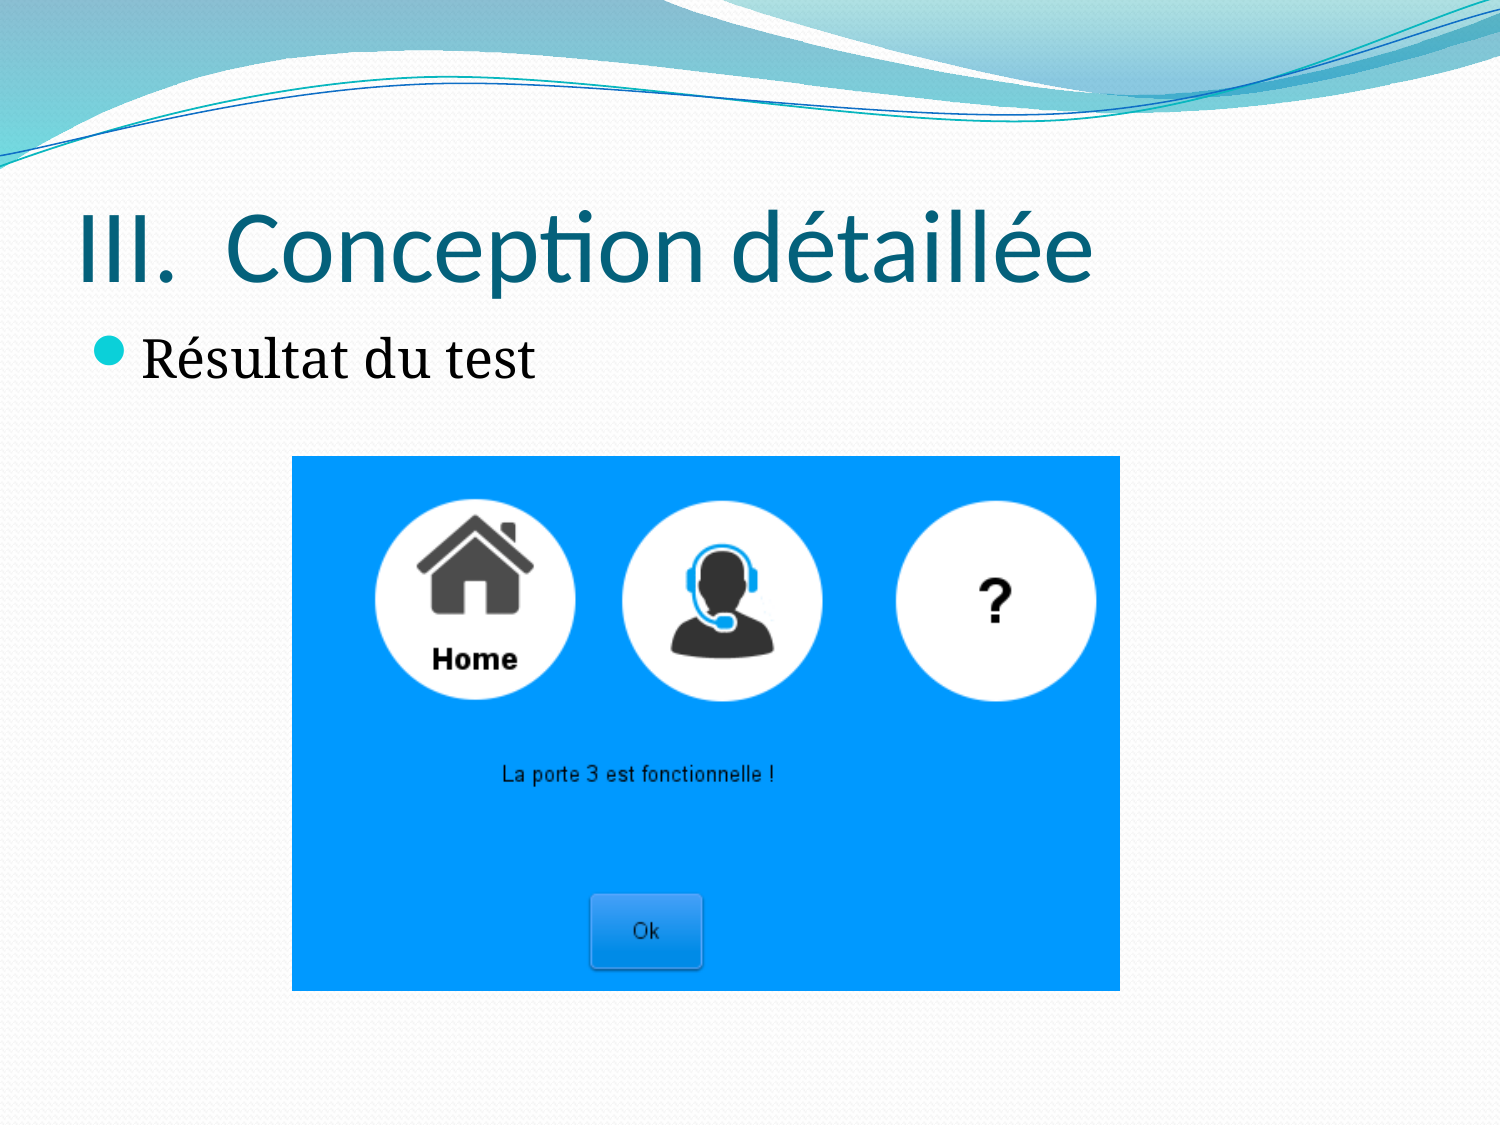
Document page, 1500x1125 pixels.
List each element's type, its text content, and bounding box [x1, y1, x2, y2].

title III. Conception détaillée [75, 115, 1425, 303]
list Résultat du test [75, 317, 1425, 1038]
picture [292, 456, 1121, 991]
